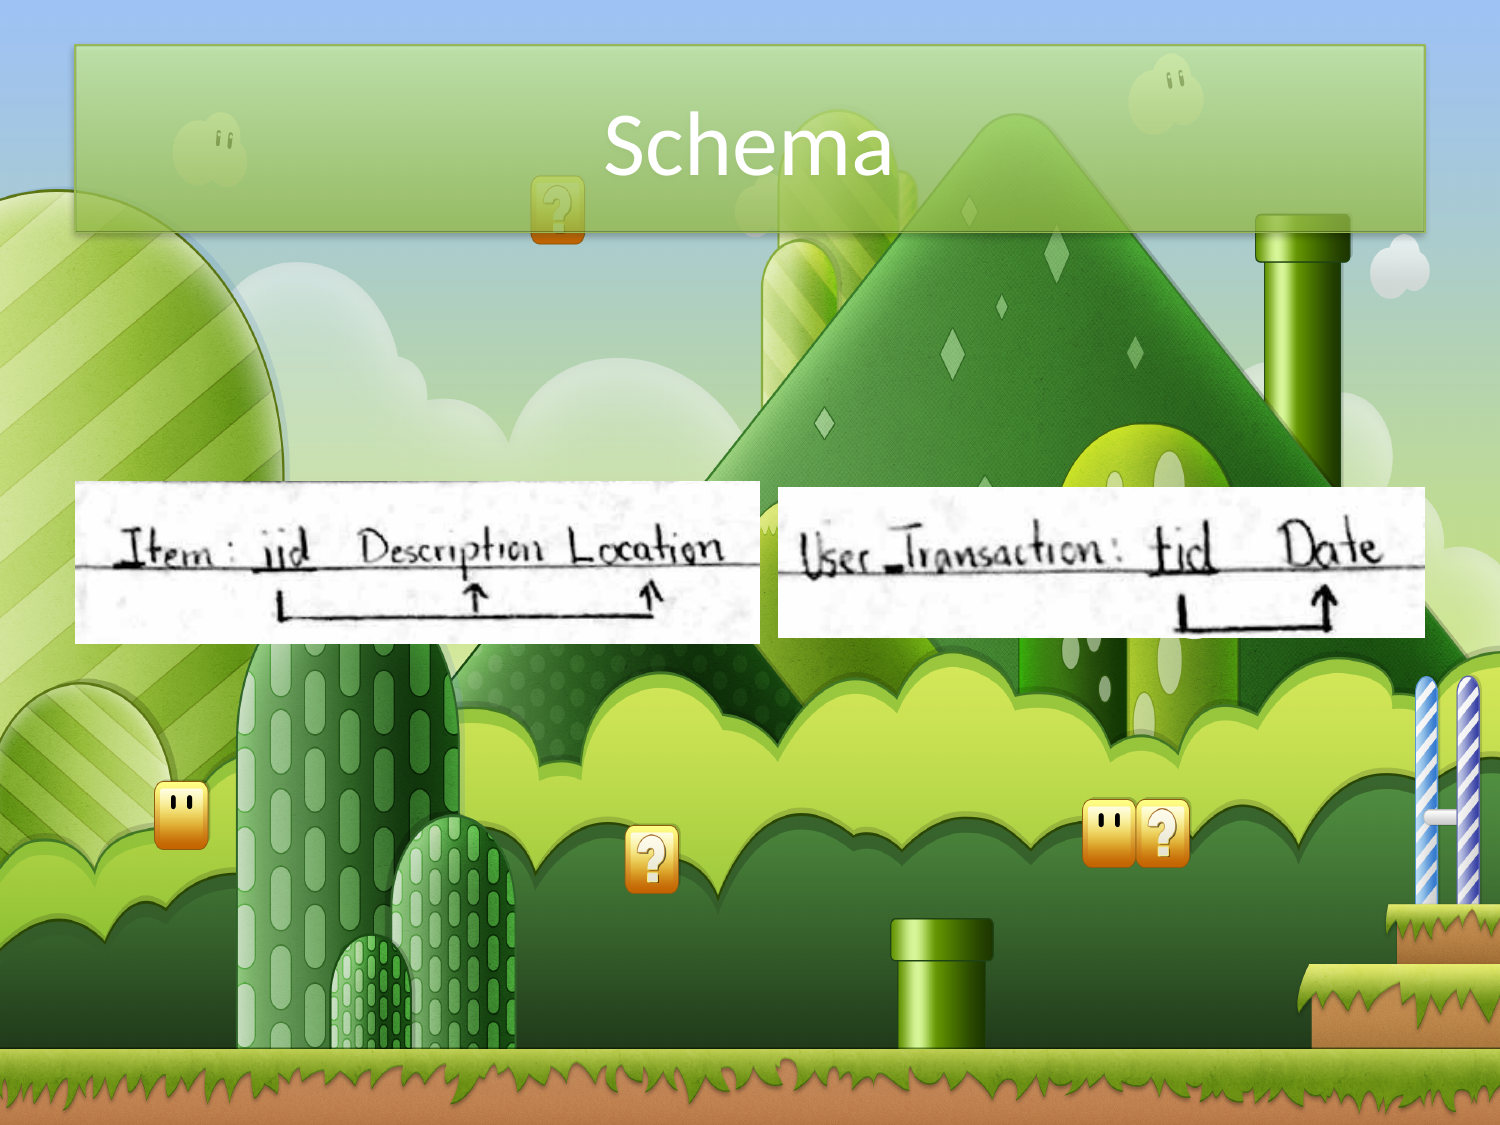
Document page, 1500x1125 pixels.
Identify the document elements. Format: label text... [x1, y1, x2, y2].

title Schema [74, 44, 1426, 233]
picture [0, 0, 1500, 1125]
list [74, 481, 760, 645]
